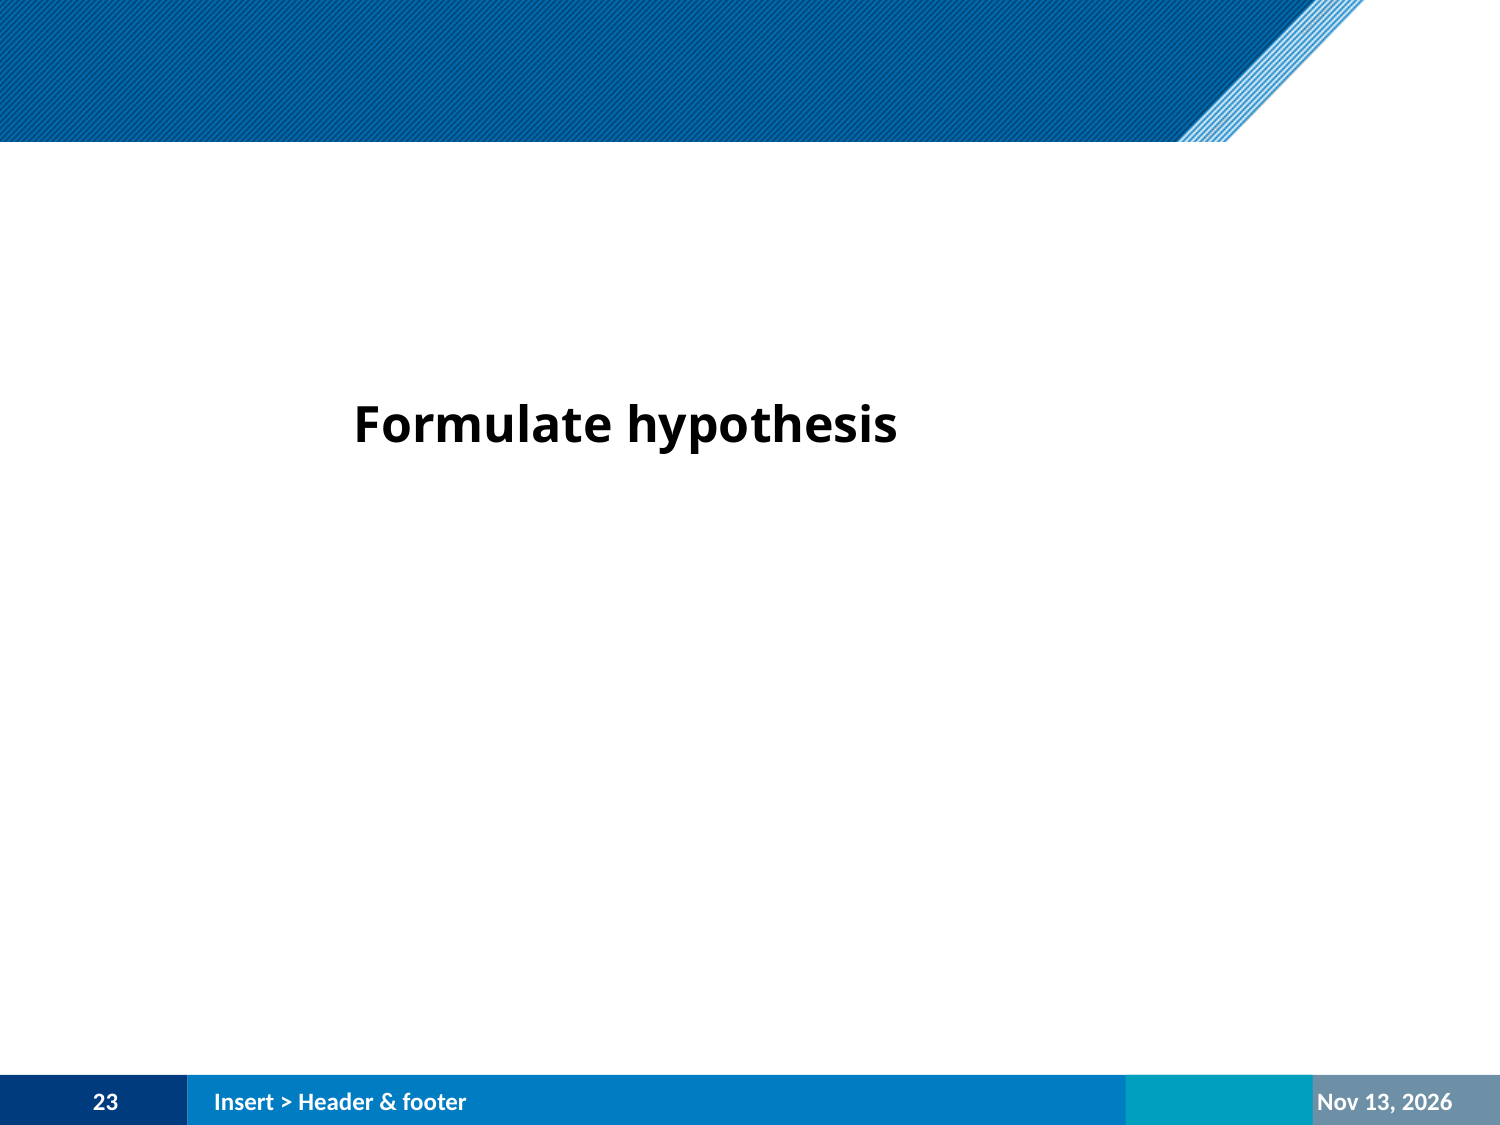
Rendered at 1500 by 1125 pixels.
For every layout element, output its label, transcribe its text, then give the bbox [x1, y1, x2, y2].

footer Insert > Header & footer [214, 1074, 987, 1125]
slide_number 23-Oct-20 [1312, 1074, 1454, 1125]
text_box Formulate hypothesis [338, 385, 915, 460]
slide_number 23 [92, 1074, 182, 1125]
